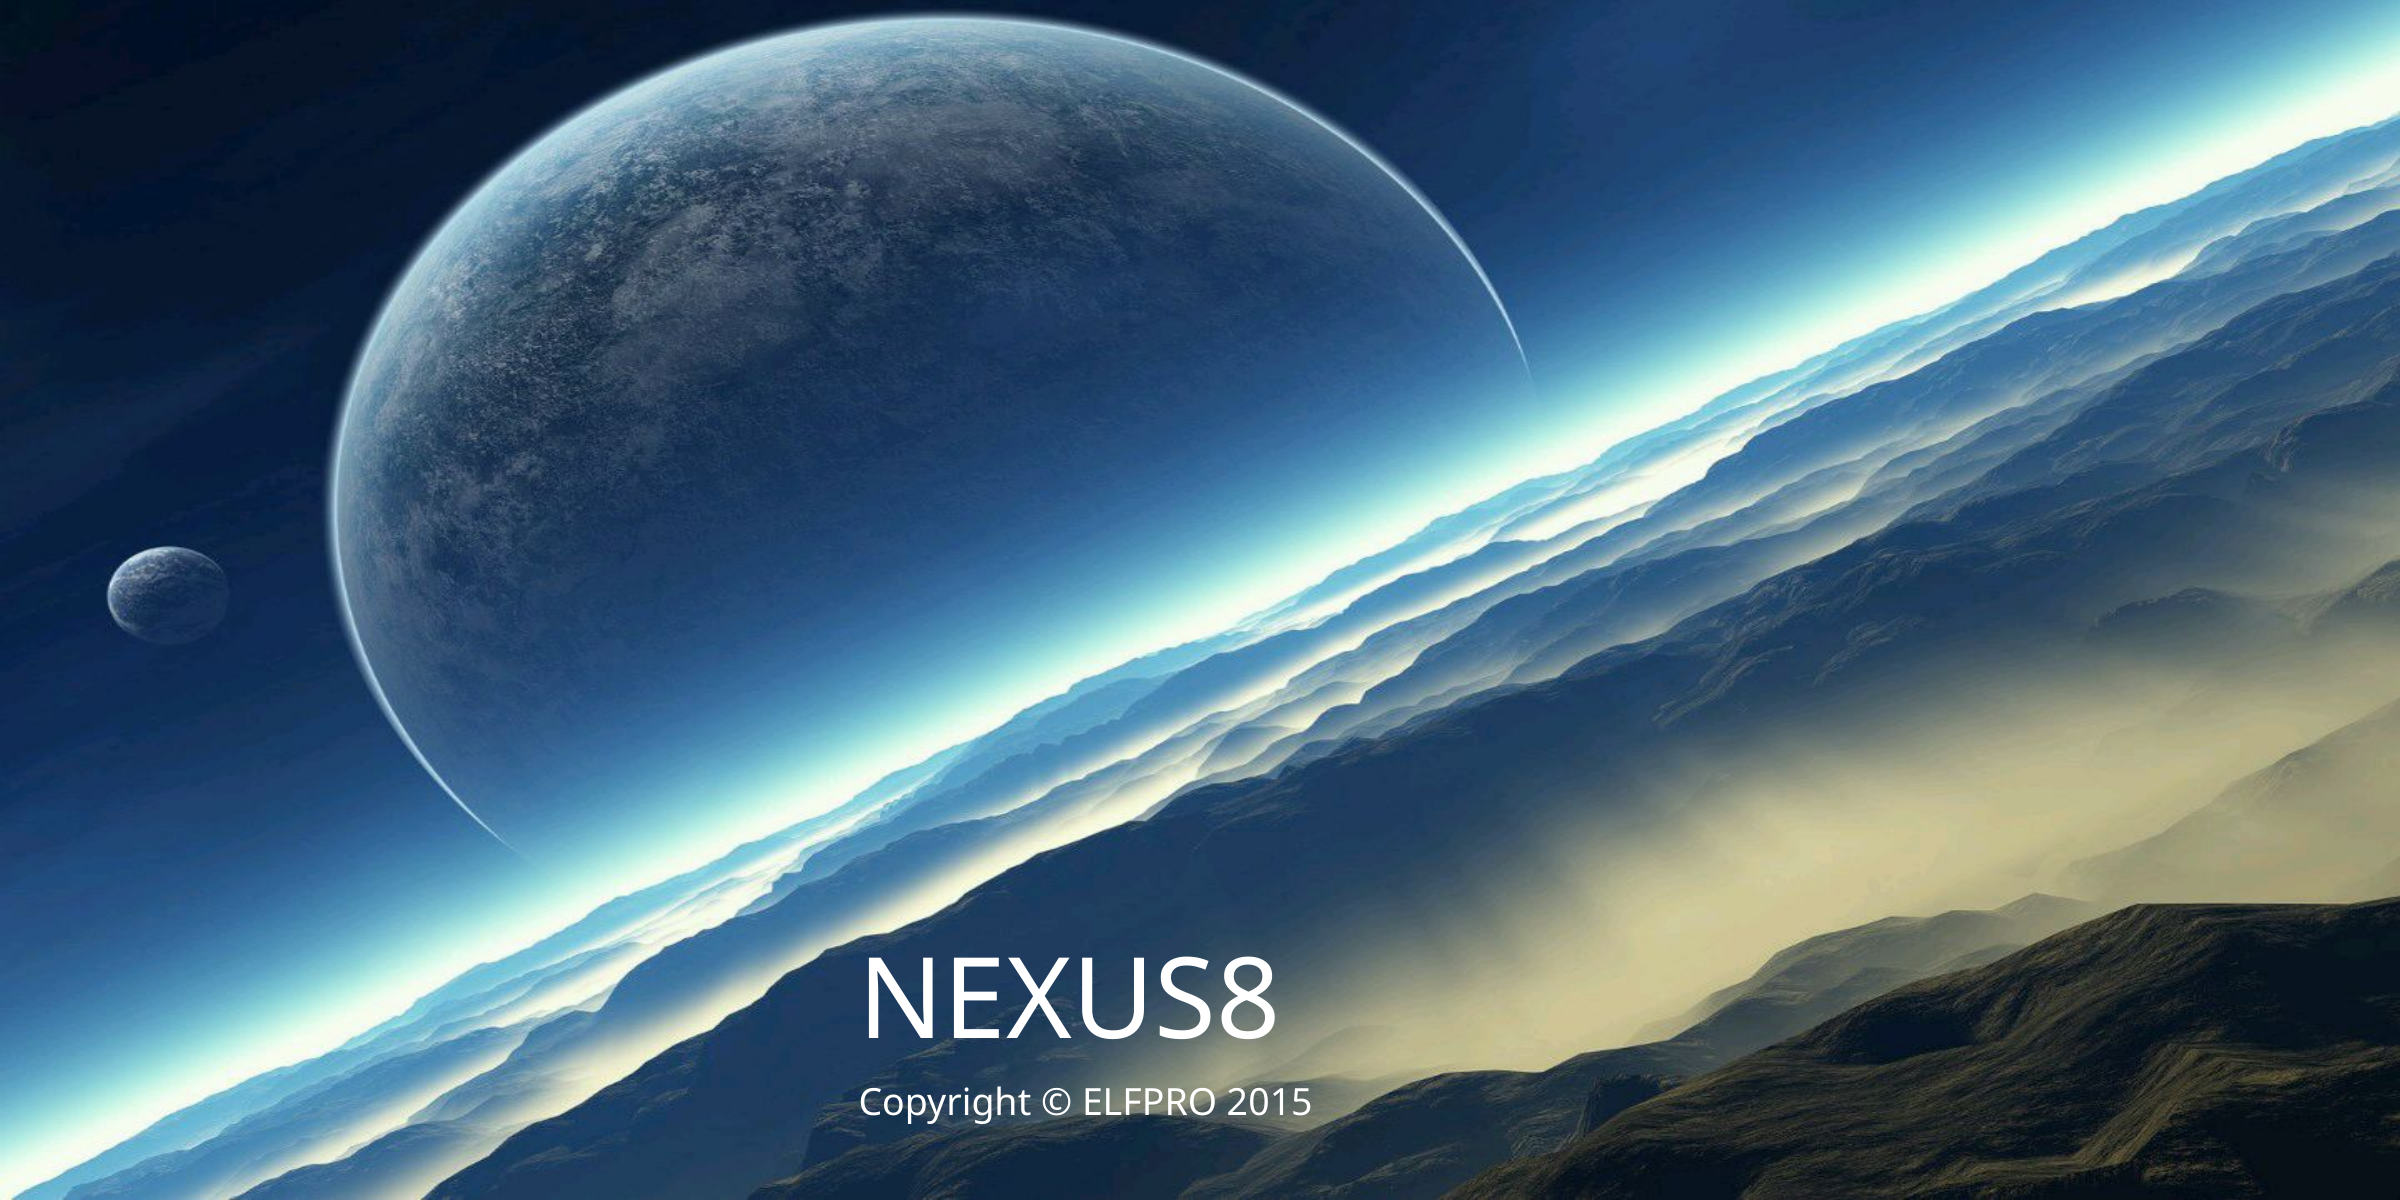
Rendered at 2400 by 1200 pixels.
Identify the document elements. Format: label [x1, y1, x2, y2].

picture [0, 0, 2400, 1200]
text_box [843, 918, 1557, 1131]
